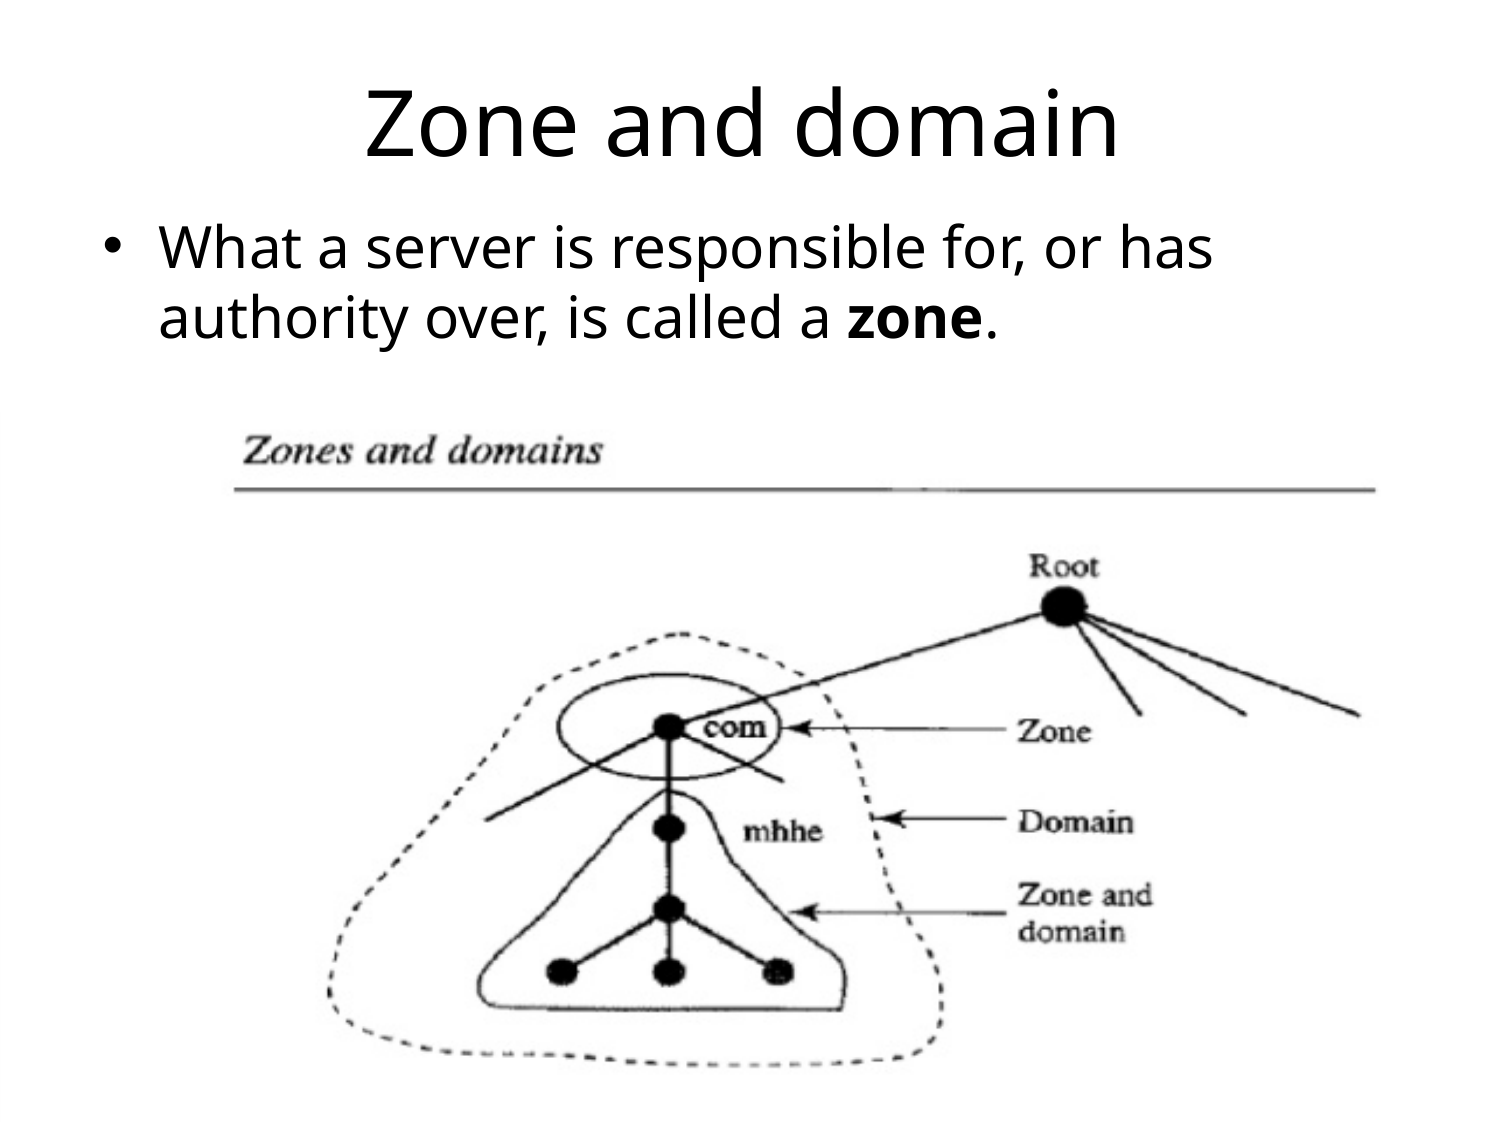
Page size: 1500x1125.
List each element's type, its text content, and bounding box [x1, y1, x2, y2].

title Zone and domain [68, 26, 1419, 214]
picture [0, 412, 1488, 1123]
list What a server is responsible for, or has authority over, is called a zone. [87, 202, 1438, 390]
